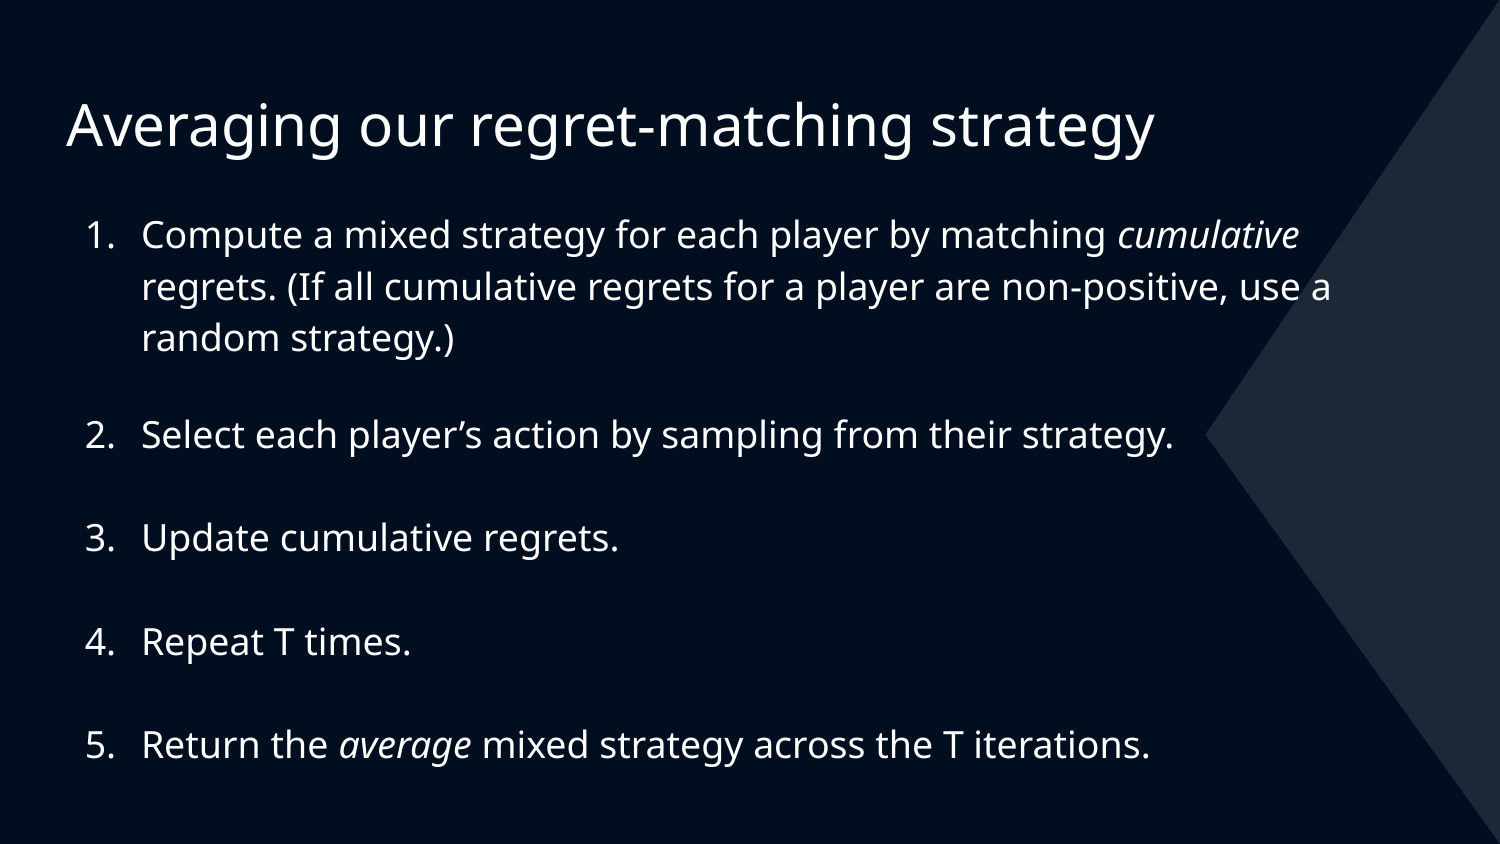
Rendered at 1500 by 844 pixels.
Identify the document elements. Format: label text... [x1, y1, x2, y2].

title Averaging our regret-matching strategy [51, 72, 1449, 167]
list Compute a mixed strategy for each player by matching cumulative regrets. (If all cumulative regrets for a player are non-positive, use a random strategy.) Select each player’s action by sampling from their strategy. Update cumulative regrets. Repeat T times. Return the average mixed strategy across the T iterations. [51, 189, 1449, 750]
